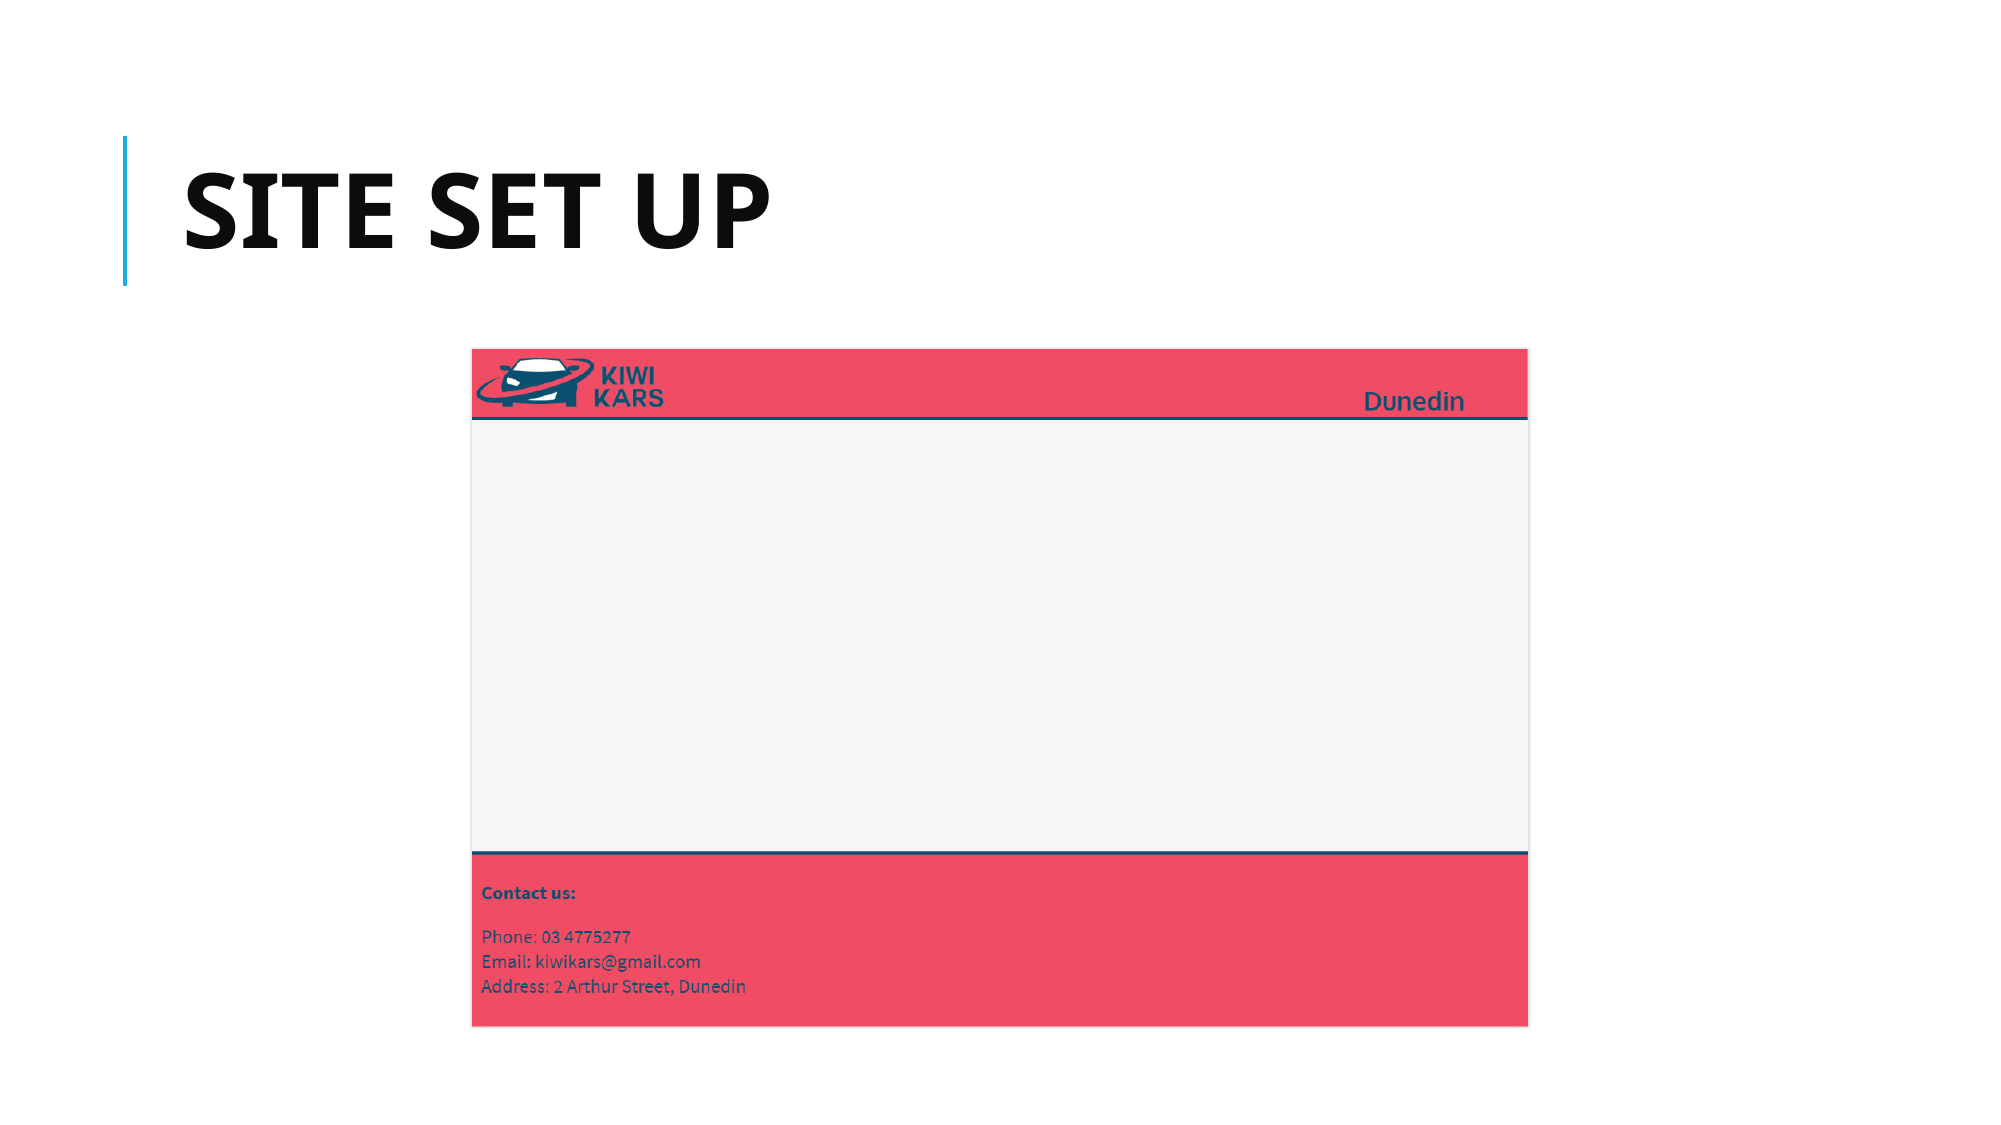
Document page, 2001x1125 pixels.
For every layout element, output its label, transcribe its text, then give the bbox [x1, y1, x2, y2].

picture [468, 347, 1531, 1030]
title SITE SET UP [168, 96, 1763, 342]
